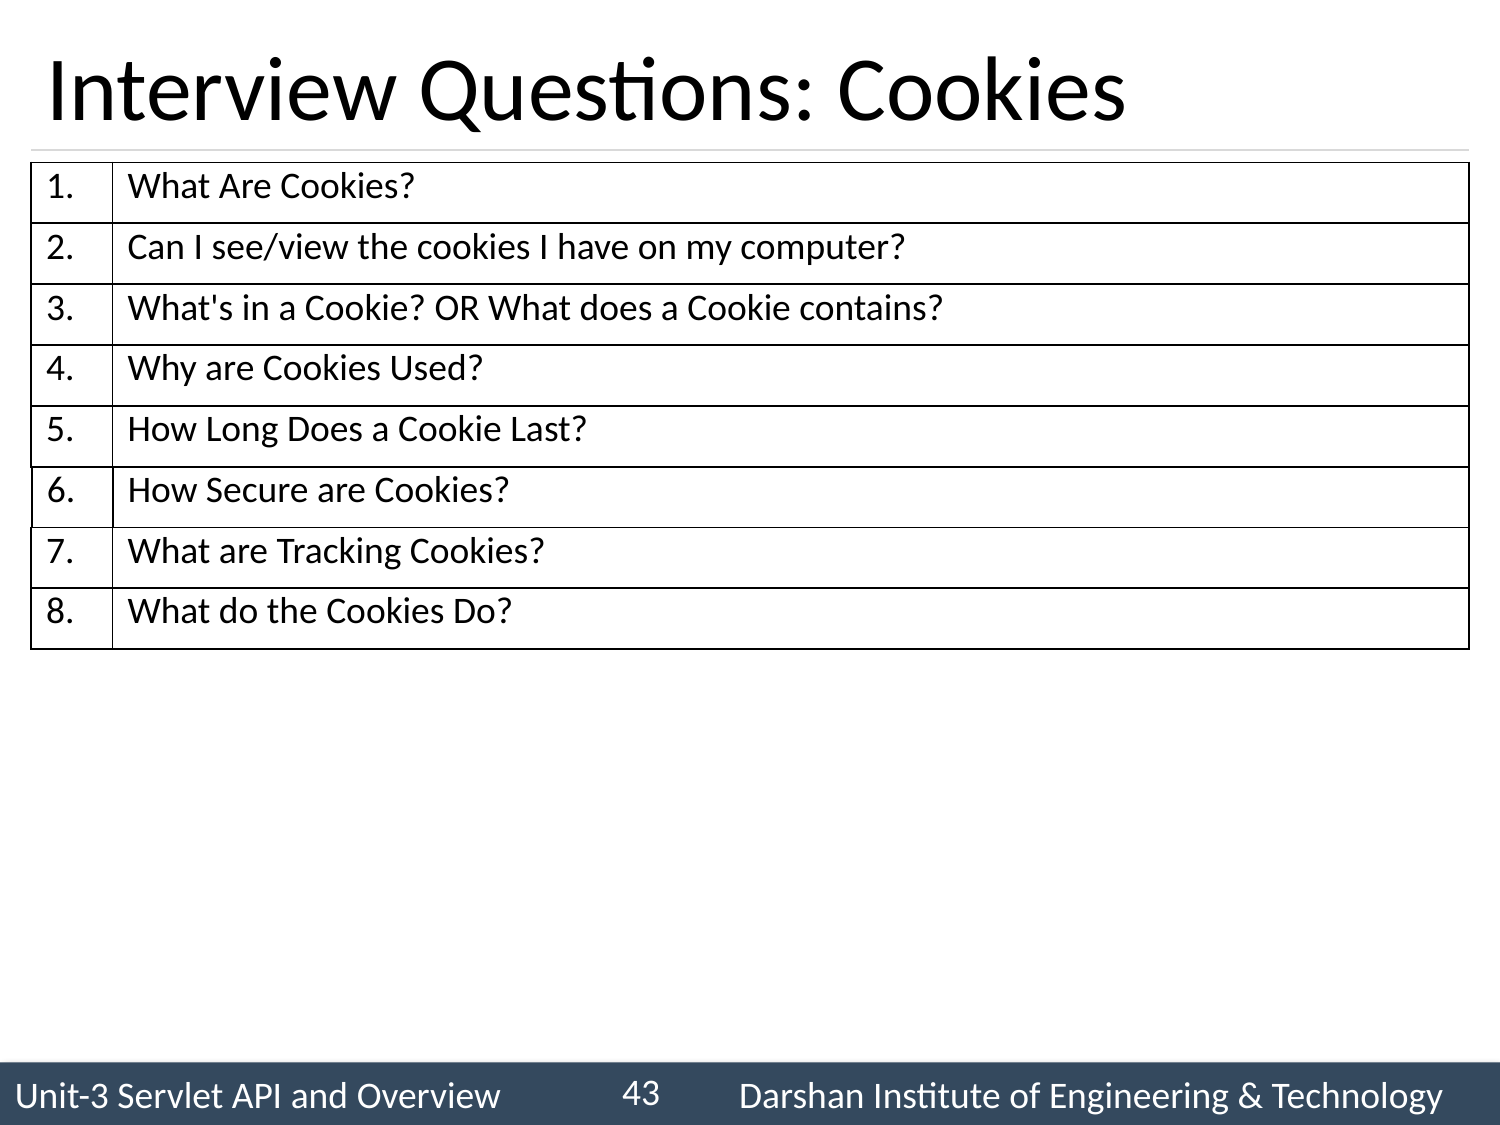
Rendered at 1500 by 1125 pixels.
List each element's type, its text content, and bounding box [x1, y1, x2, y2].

table_header 7. [32, 528, 112, 587]
title Interview Questions: Cookies [31, 17, 1469, 150]
slide_number 43 [575, 1060, 675, 1121]
table_header Can I see/view the cookies I have on my computer? [113, 224, 1468, 283]
table_header How Long Does a Cookie Last? [113, 407, 1468, 466]
table_header 1. [32, 163, 112, 222]
table_header What's in a Cookie? OR What does a Cookie contains? [113, 285, 1468, 344]
table_header 4. [32, 346, 112, 405]
table_header 3. [32, 285, 112, 344]
table_header 8. [32, 589, 112, 648]
table_header What Are Cookies? [113, 163, 1468, 222]
table_header 5. [32, 407, 112, 466]
table_header 2. [32, 224, 112, 283]
table_header What are Tracking Cookies? [113, 528, 1468, 587]
table_header What do the Cookies Do? [113, 589, 1468, 648]
table_header Why are Cookies Used? [113, 346, 1468, 405]
table_header How Secure are Cookies? [114, 468, 1468, 527]
table_header 6. [33, 468, 112, 527]
